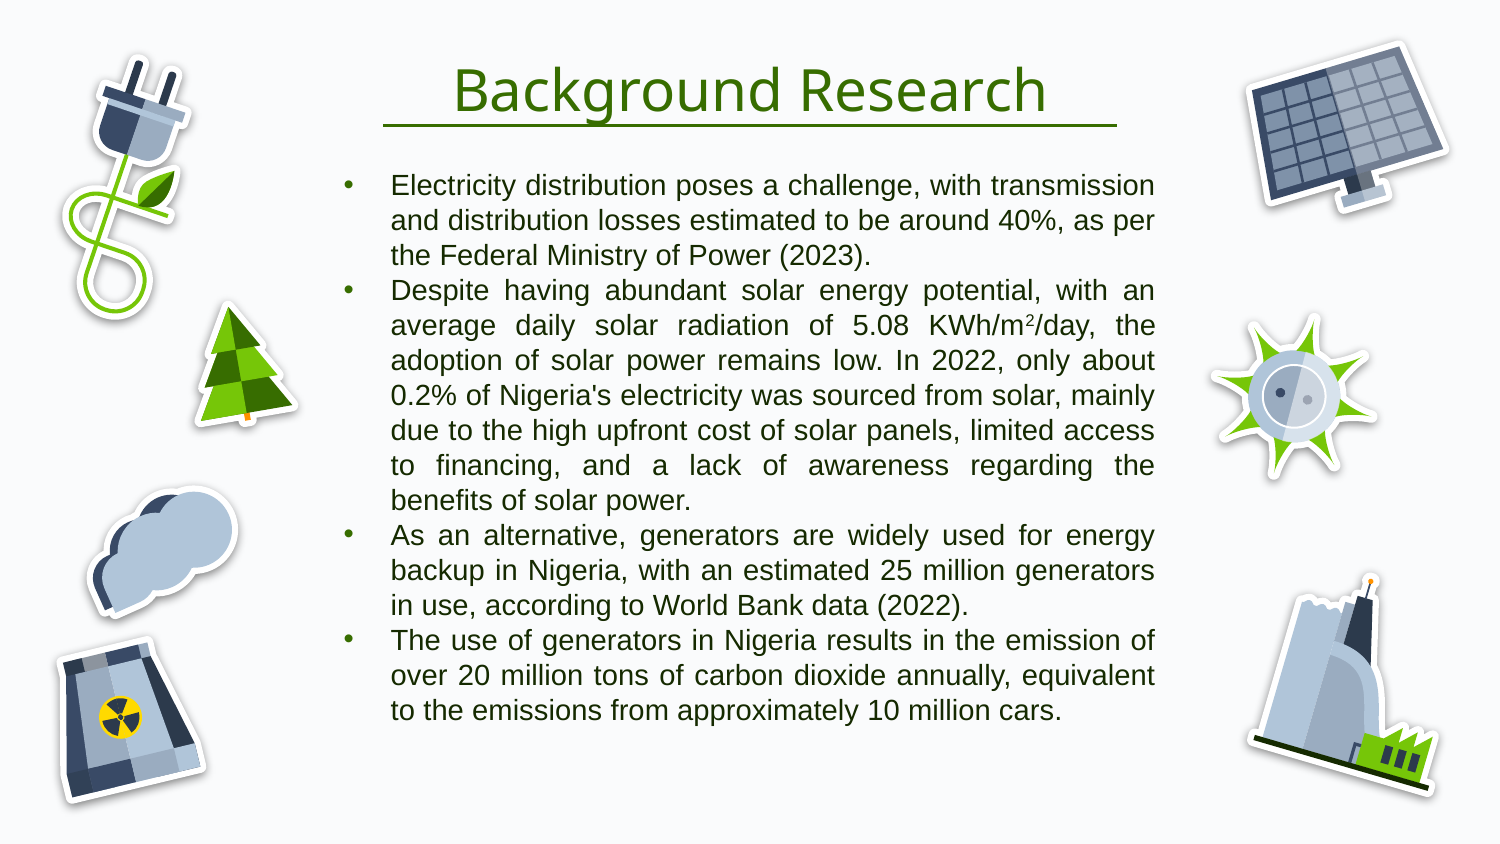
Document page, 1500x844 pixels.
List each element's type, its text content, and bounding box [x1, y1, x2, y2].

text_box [54, 650, 187, 785]
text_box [1275, 580, 1458, 770]
subtitle Electricity distribution poses a challenge, with transmission and distribution losses estimated to be around 40%, as per the Federal Ministry of Power (2023). Despite having abundant solar energy potential, with an average daily solar radiation of 5.08 KWh/m2/day, the adoption of solar power remains low. In 2022, only about 0.2% of Nigeria's electricity was sourced from solar, mainly due to the high upfront cost of solar panels, limited access to financing, and a lack of awareness regarding the benefits of solar power. As an alternative, generators are widely used for energy backup in Nigeria, with an estimated 25 million generators in use, according to World Bank data (2022). The use of generators in Nigeria results in the emission of over 20 million tons of carbon dioxide annually, equivalent to the emissions from approximately 10 million cars. [328, 116, 1172, 822]
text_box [1214, 316, 1375, 477]
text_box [82, 500, 236, 590]
title Background Research [328, 33, 1172, 116]
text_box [191, 305, 285, 422]
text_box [1255, 65, 1436, 205]
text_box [73, 62, 179, 313]
